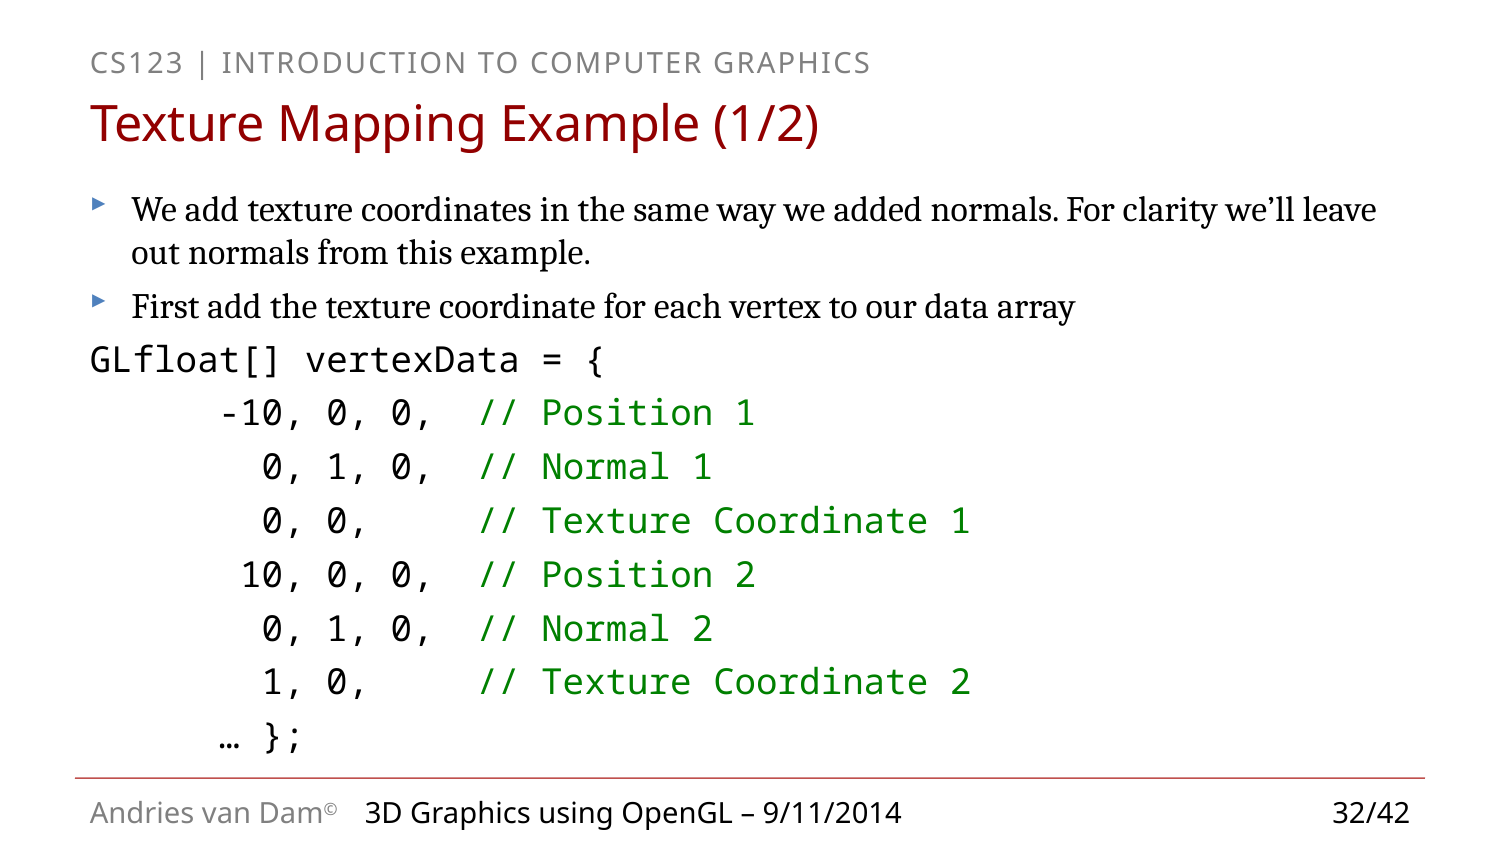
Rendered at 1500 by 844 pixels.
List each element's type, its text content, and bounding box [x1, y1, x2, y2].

footer 3D Graphics using OpenGL – 9/11/2014 [350, 787, 1213, 827]
list We add texture coordinates in the same way we added normals. For clarity we’ll leave out normals from this example. First add the texture coordinate for each vertex to our data array GLfloat[] vertexData = { -10, 0, 0, // Position 1 0, 1, 0, // Normal 1 0, 0, // Texture Coordinate 1 10, 0, 0, // Position 2 0, 1, 0, // Normal 2 1, 0, // Texture Coordinate 2 … }; [75, 178, 1425, 769]
title Texture Mapping Example (1/2) [75, 84, 1425, 160]
